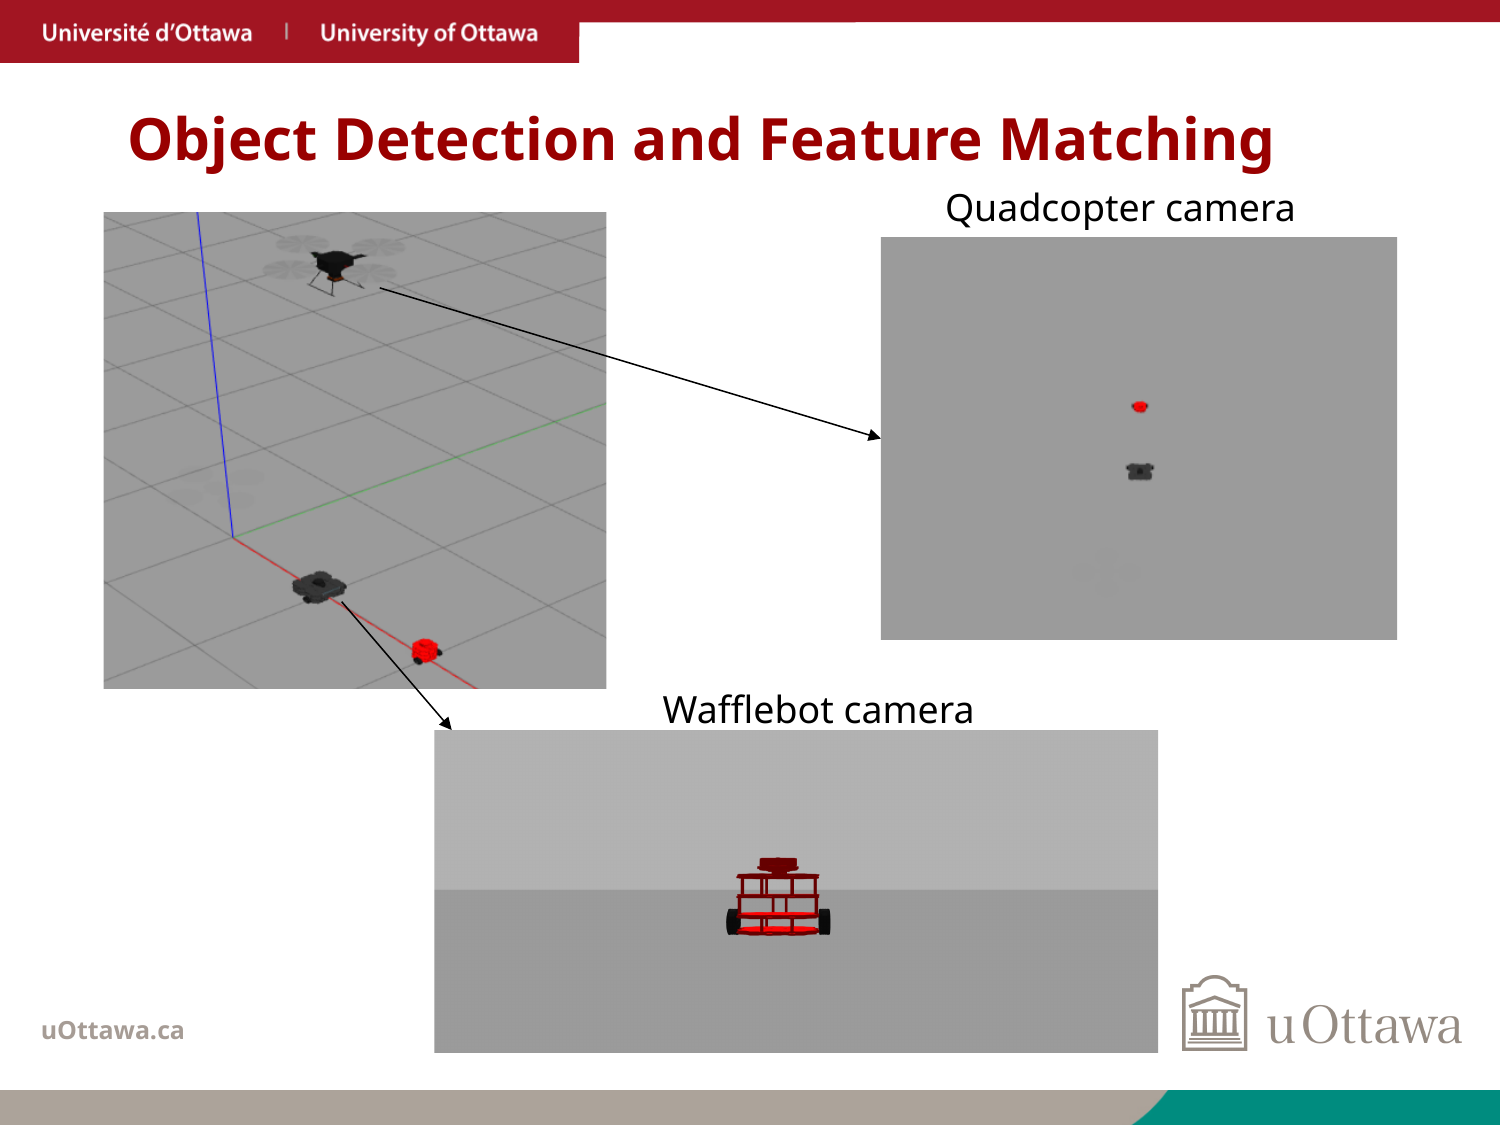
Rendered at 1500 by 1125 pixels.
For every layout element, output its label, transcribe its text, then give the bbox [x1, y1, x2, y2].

picture [103, 212, 607, 689]
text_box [341, 601, 452, 731]
title Object Detection and Feature Matching [112, 62, 1372, 213]
picture [880, 237, 1398, 640]
picture [0, 0, 1500, 63]
picture [0, 1090, 1500, 1125]
text_box Quadcopter camera [930, 213, 1312, 235]
text_box Wafflebot camera [647, 678, 990, 728]
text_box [379, 287, 875, 439]
picture [1182, 975, 1462, 1051]
picture [434, 729, 1159, 1053]
